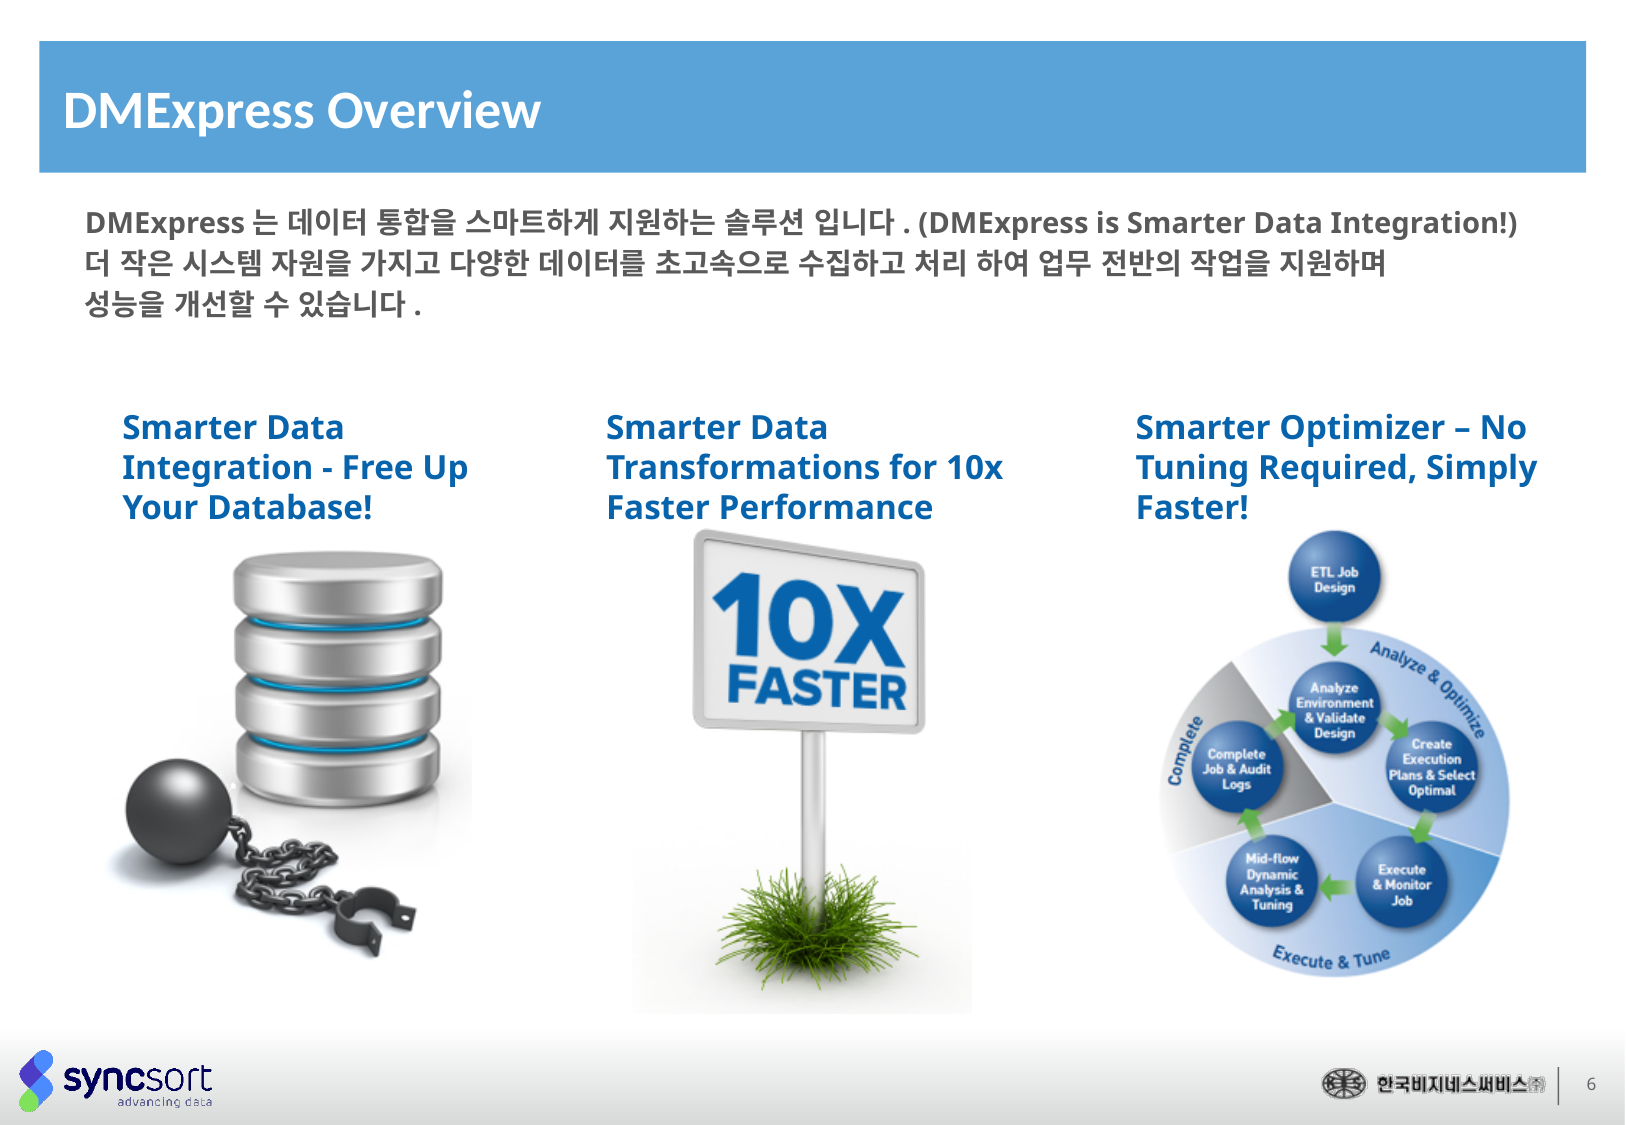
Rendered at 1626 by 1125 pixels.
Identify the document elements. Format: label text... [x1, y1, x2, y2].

picture [632, 510, 972, 1014]
picture [1145, 517, 1515, 1018]
text_box DMExpress는 데이터 통합을 스마트하게 지원하는 솔루션 입니다. (DMExpress is Smarter Data Integration!) 더 작은 시스템 자원을 가지고 다양한 데이터를 초고속으로 수집하고 처리 하여 업무 전반의 작업을 지원하며 성능을 개선할 수 있습니다. [70, 197, 1563, 345]
text_box Smarter Data Integration - Free Up Your Database! [107, 398, 550, 534]
text_box Smarter Data Transformations for 10x Faster Performance [591, 398, 1109, 534]
picture [0, 1028, 1625, 1125]
picture [103, 482, 472, 983]
text_box Smarter Optimizer – No Tuning Required, Simply Faster! [1120, 398, 1584, 534]
text_box DMExpress Overview [48, 47, 1579, 166]
